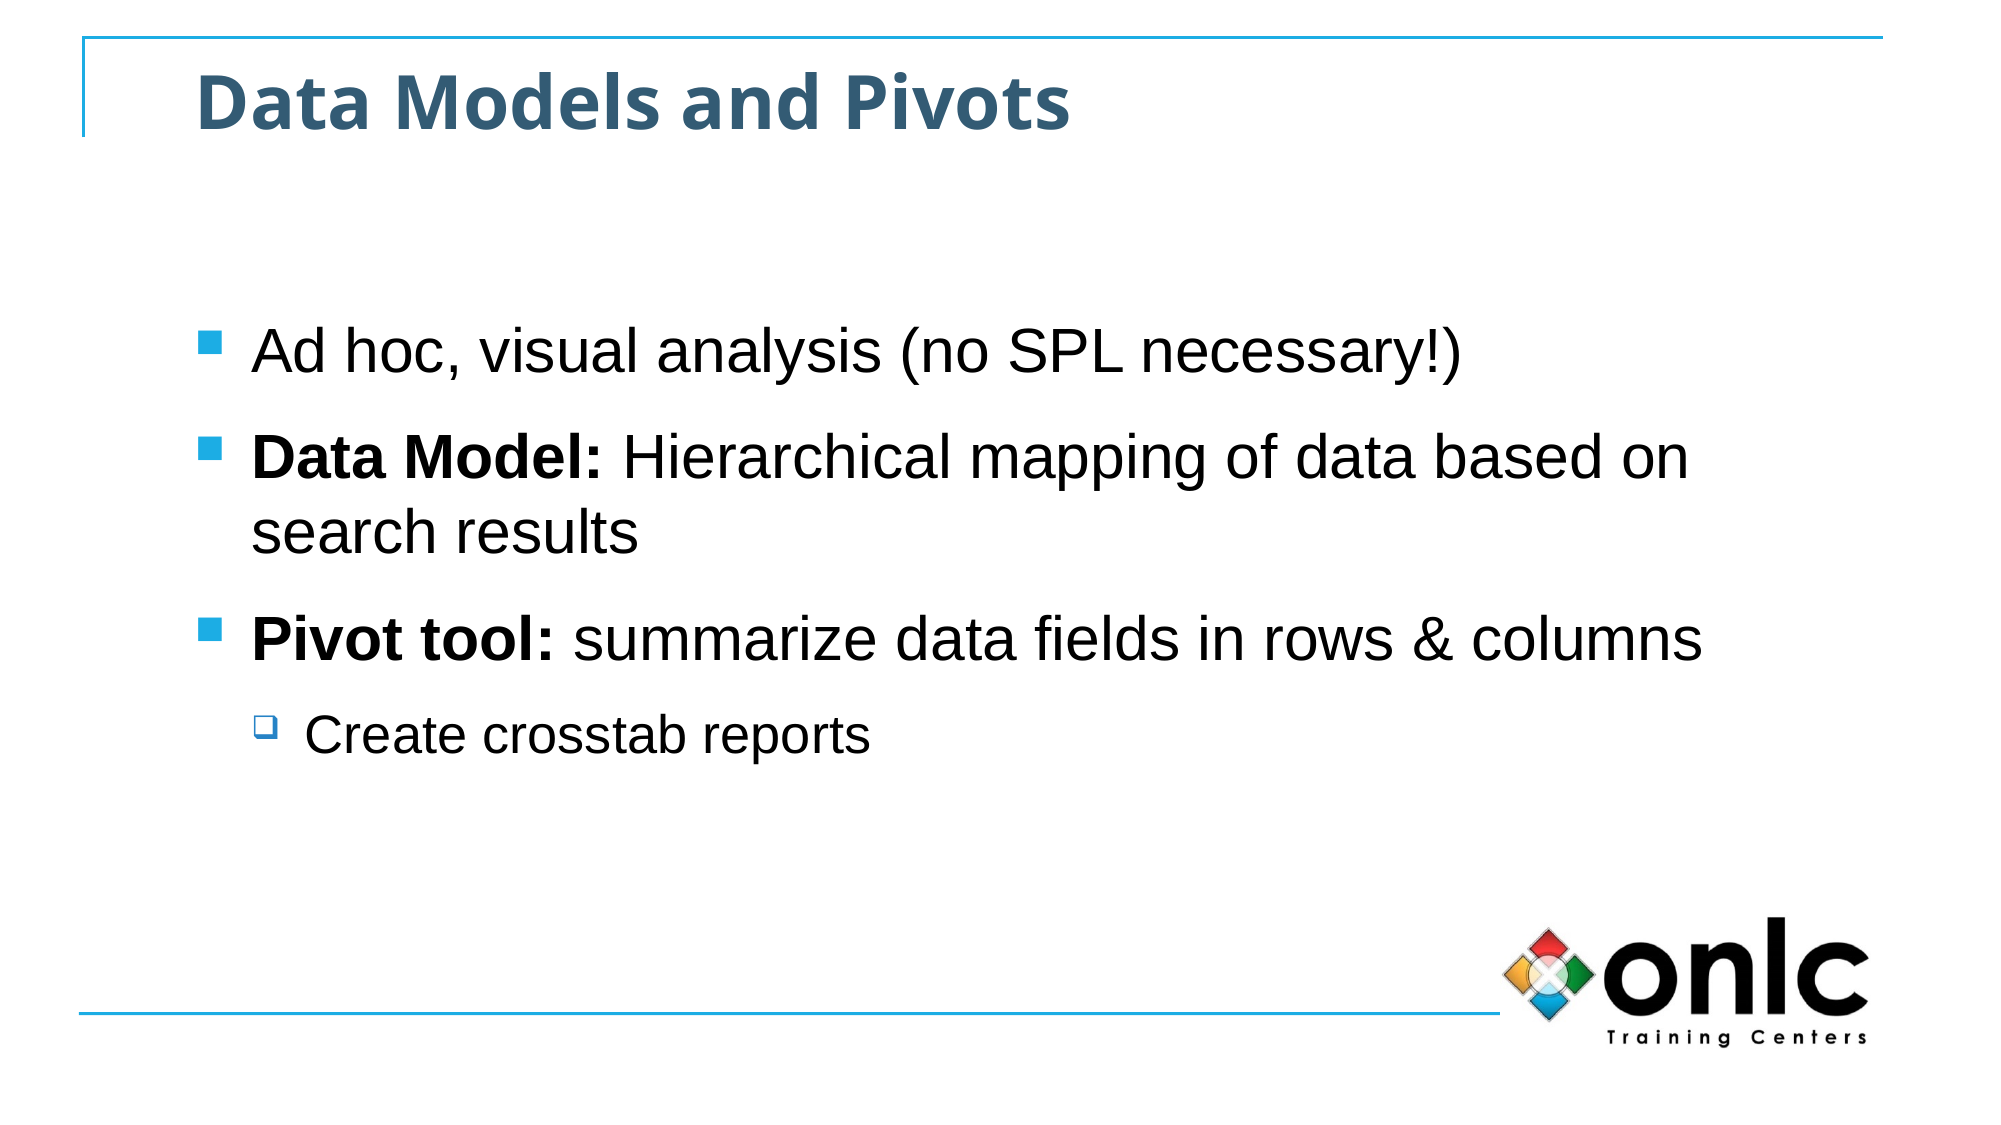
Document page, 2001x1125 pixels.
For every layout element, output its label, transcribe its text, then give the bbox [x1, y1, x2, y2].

title Data Models and Pivots [180, 47, 1830, 285]
picture [1500, 912, 1875, 1059]
list Ad hoc, visual analysis (no SPL necessary!) Data Model: Hierarchical mapping of data based on search results Pivot tool: summarize data fields in rows & columns Create crosstab reports [180, 302, 1830, 963]
